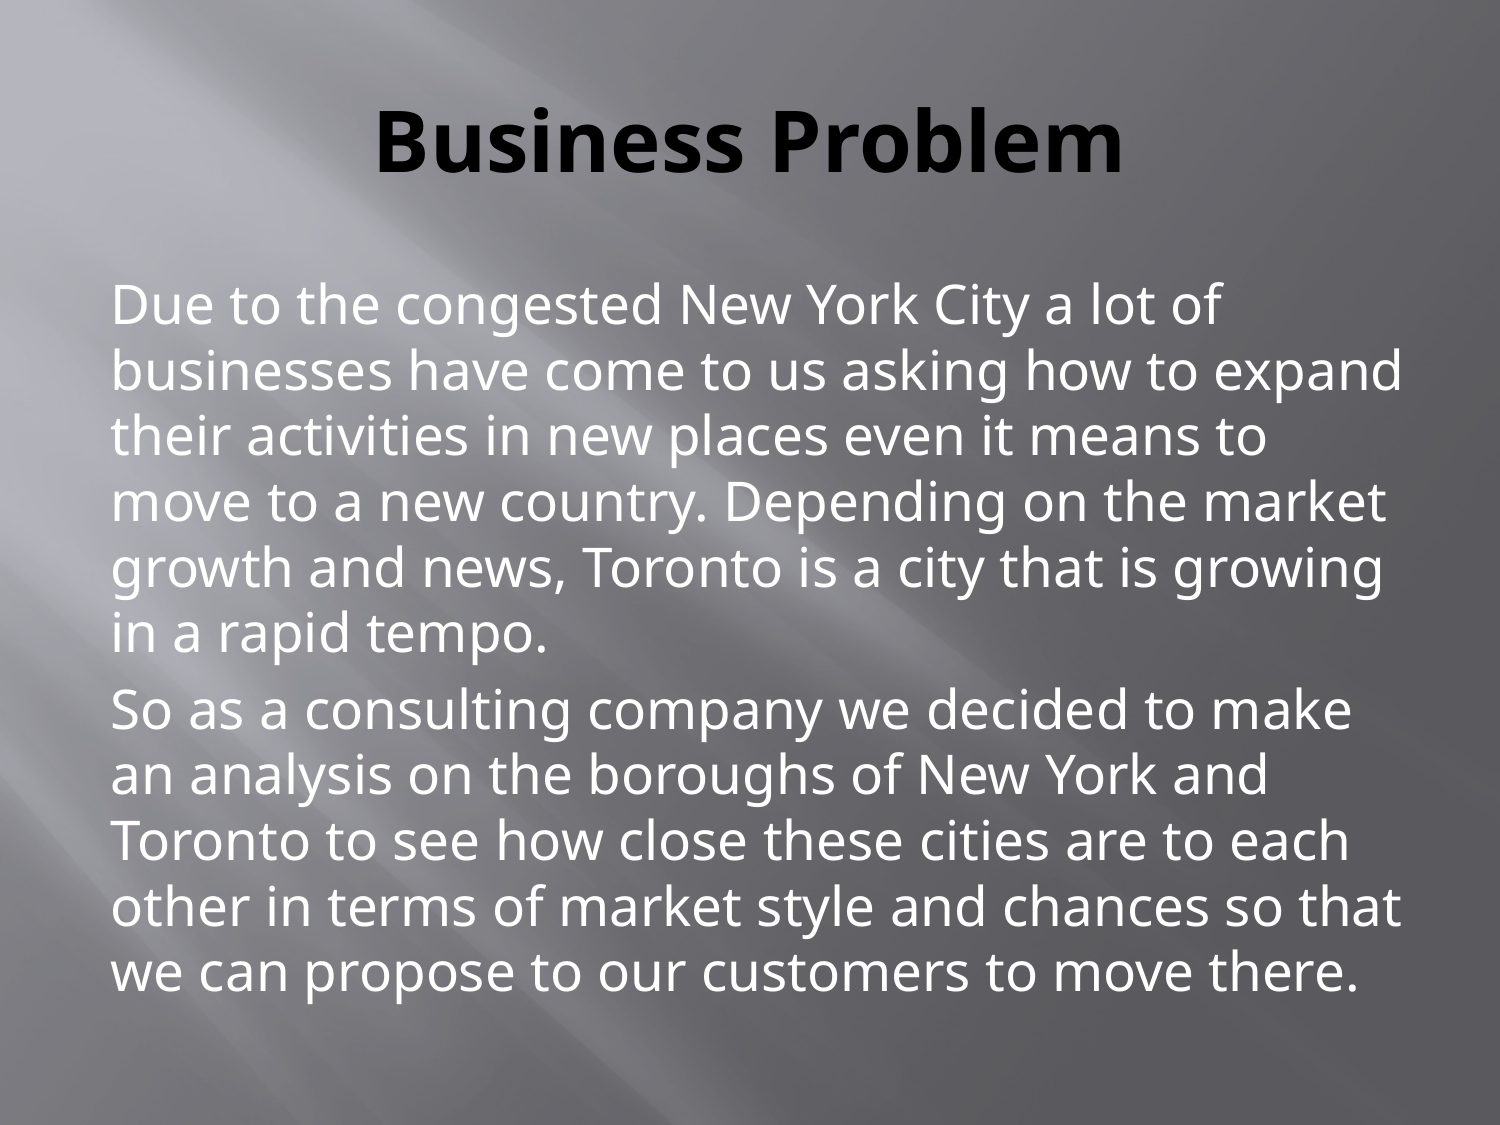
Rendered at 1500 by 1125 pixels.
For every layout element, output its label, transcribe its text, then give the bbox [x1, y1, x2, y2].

title Business Problem [75, 45, 1425, 233]
list Due to the congested New York City a lot of businesses have come to us asking how to expand their activities in new places even it means to move to a new country. Depending on the market growth and news, Toronto is a city that is growing in a rapid tempo. So as a consulting company we decided to make an analysis on the boroughs of New York and Toronto to see how close these cities are to each other in terms of market style and chances so that we can propose to our customers to move there. [75, 262, 1425, 1035]
